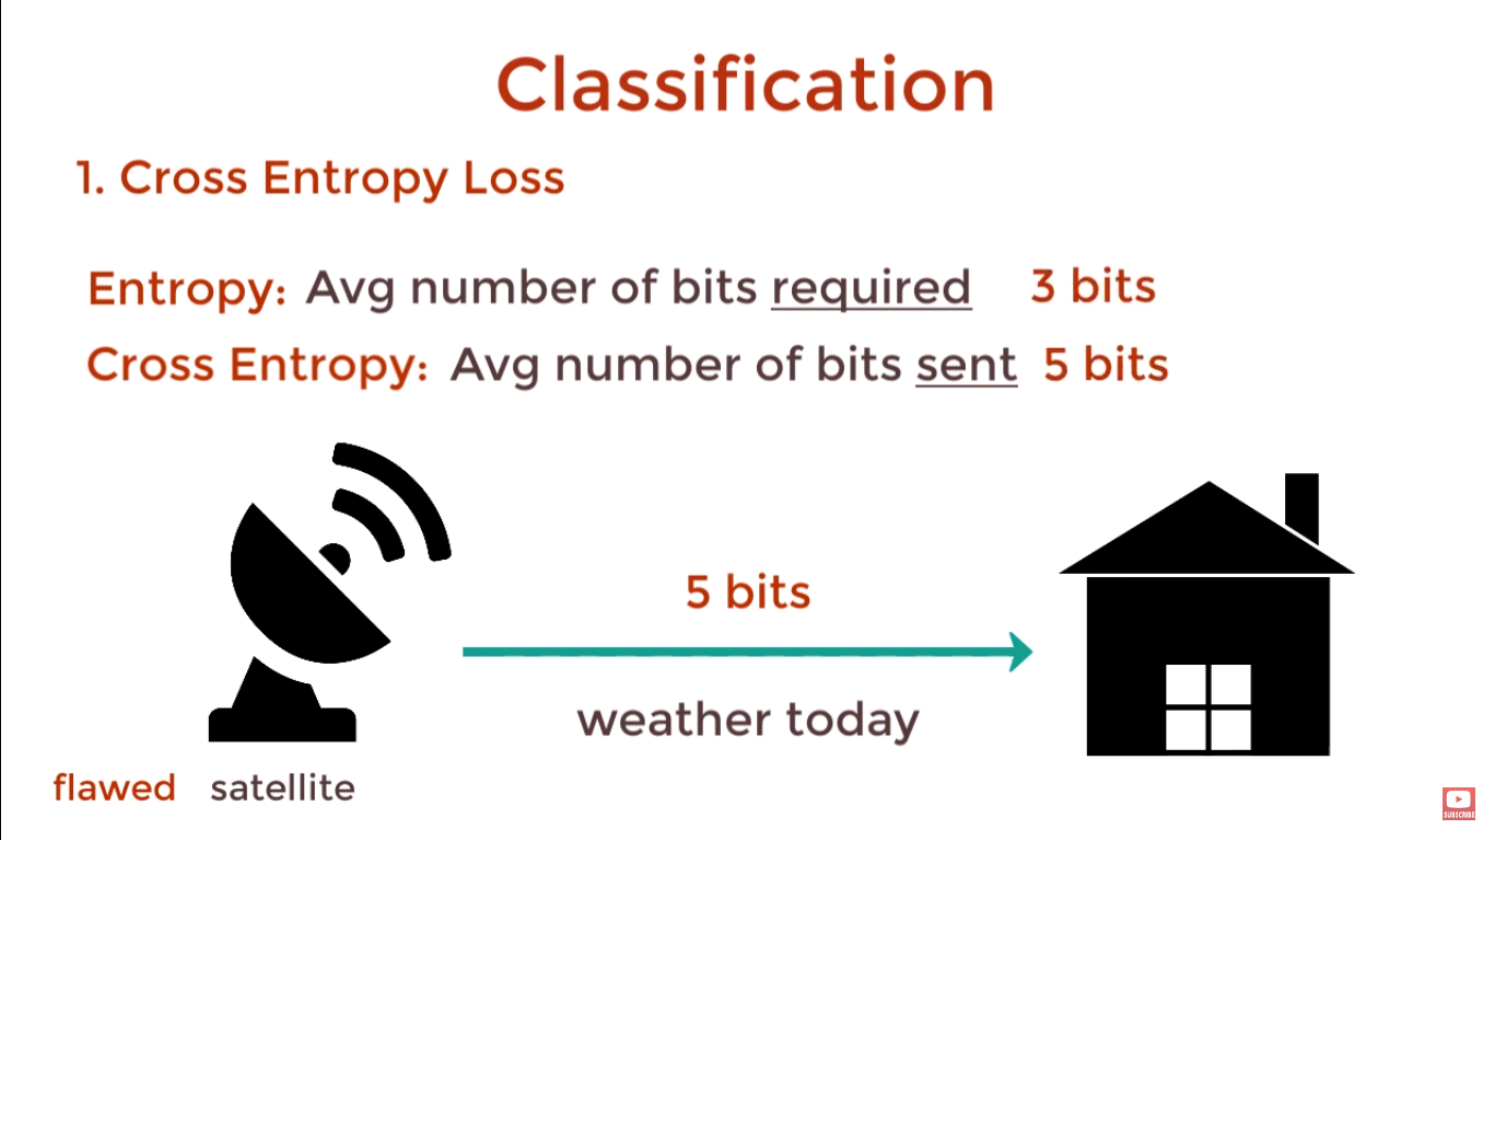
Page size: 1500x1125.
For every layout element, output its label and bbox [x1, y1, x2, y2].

picture [0, 0, 1495, 841]
